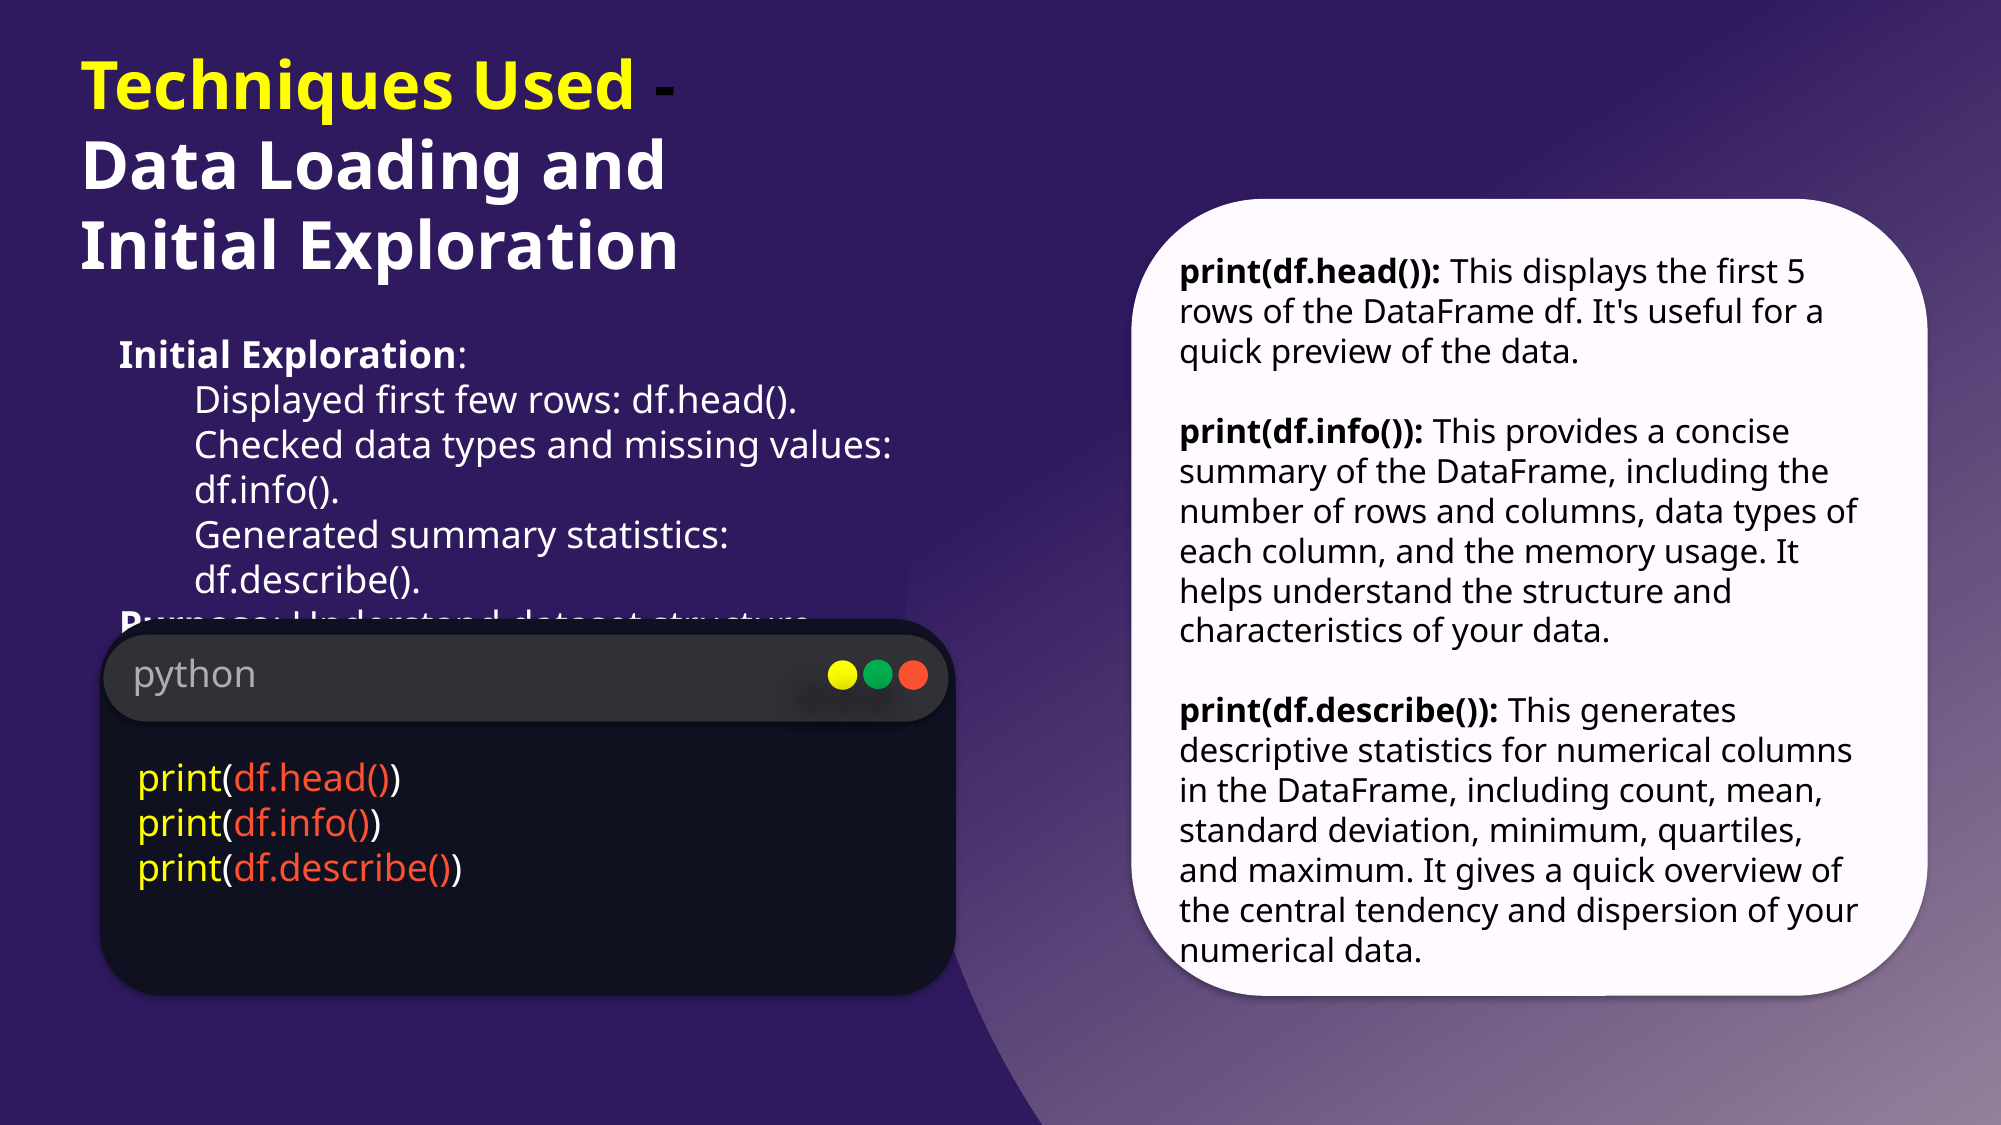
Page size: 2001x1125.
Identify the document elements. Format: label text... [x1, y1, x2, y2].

text_box Techniques Used - Data Loading and Initial Exploration [65, 35, 862, 291]
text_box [99, 323, 961, 997]
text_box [1130, 198, 1929, 997]
text_box [961, 0, 2000, 1125]
